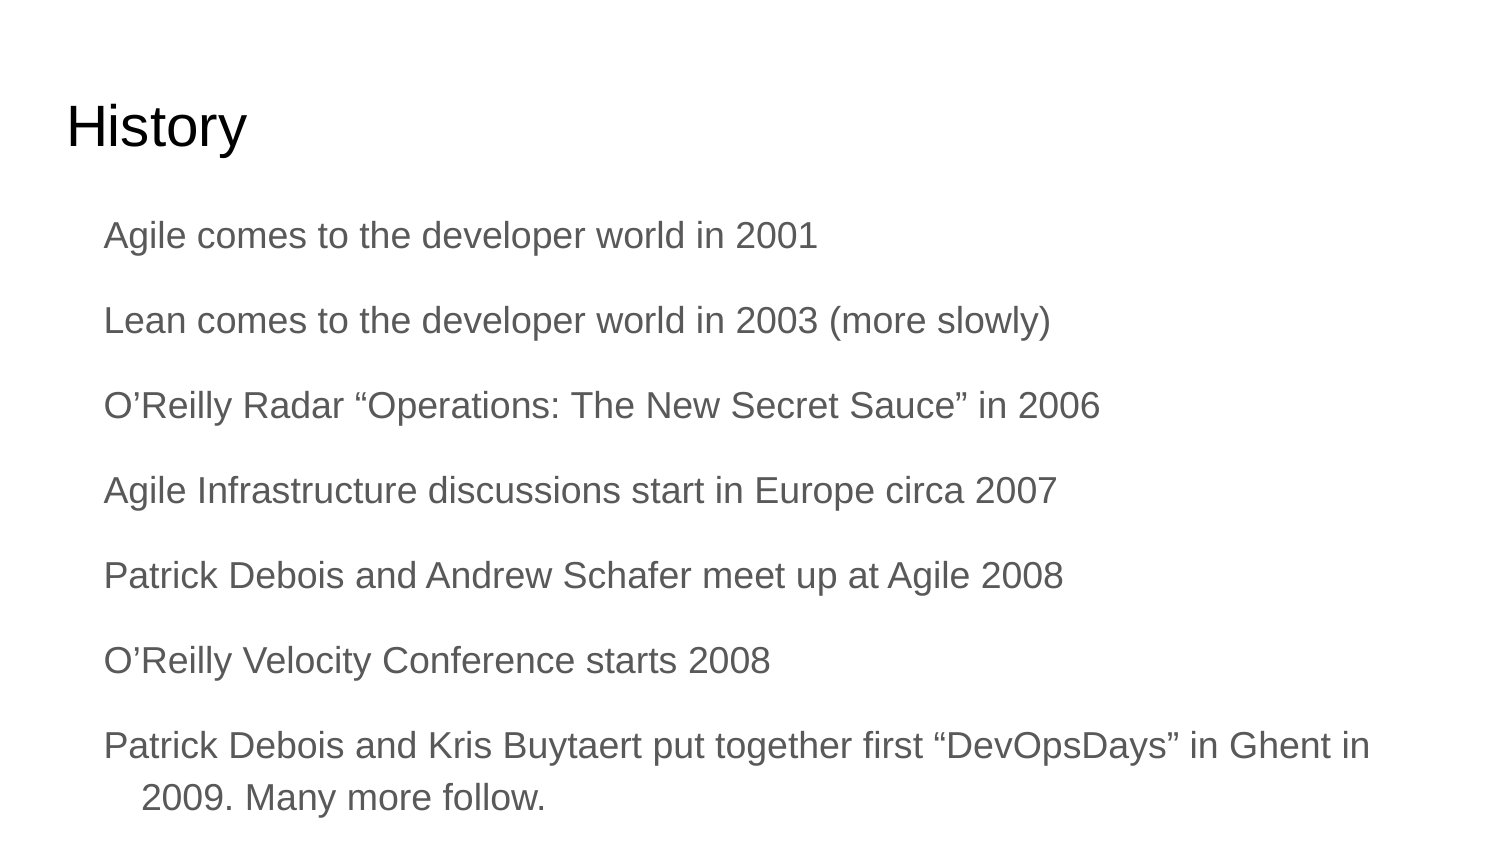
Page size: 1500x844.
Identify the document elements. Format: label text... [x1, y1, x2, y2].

list Agile comes to the developer world in 2001 Lean comes to the developer world in 2003 (more slowly) O’Reilly Radar “Operations: The New Secret Sauce” in 2006 Agile Infrastructure discussions start in Europe circa 2007 Patrick Debois and Andrew Schafer meet up at Agile 2008 O’Reilly Velocity Conference starts 2008 Patrick Debois and Kris Buytaert put together first “DevOpsDays” in Ghent in 2009. Many more follow. 2013 DevOps defined [51, 189, 1449, 750]
title History [51, 72, 1449, 167]
